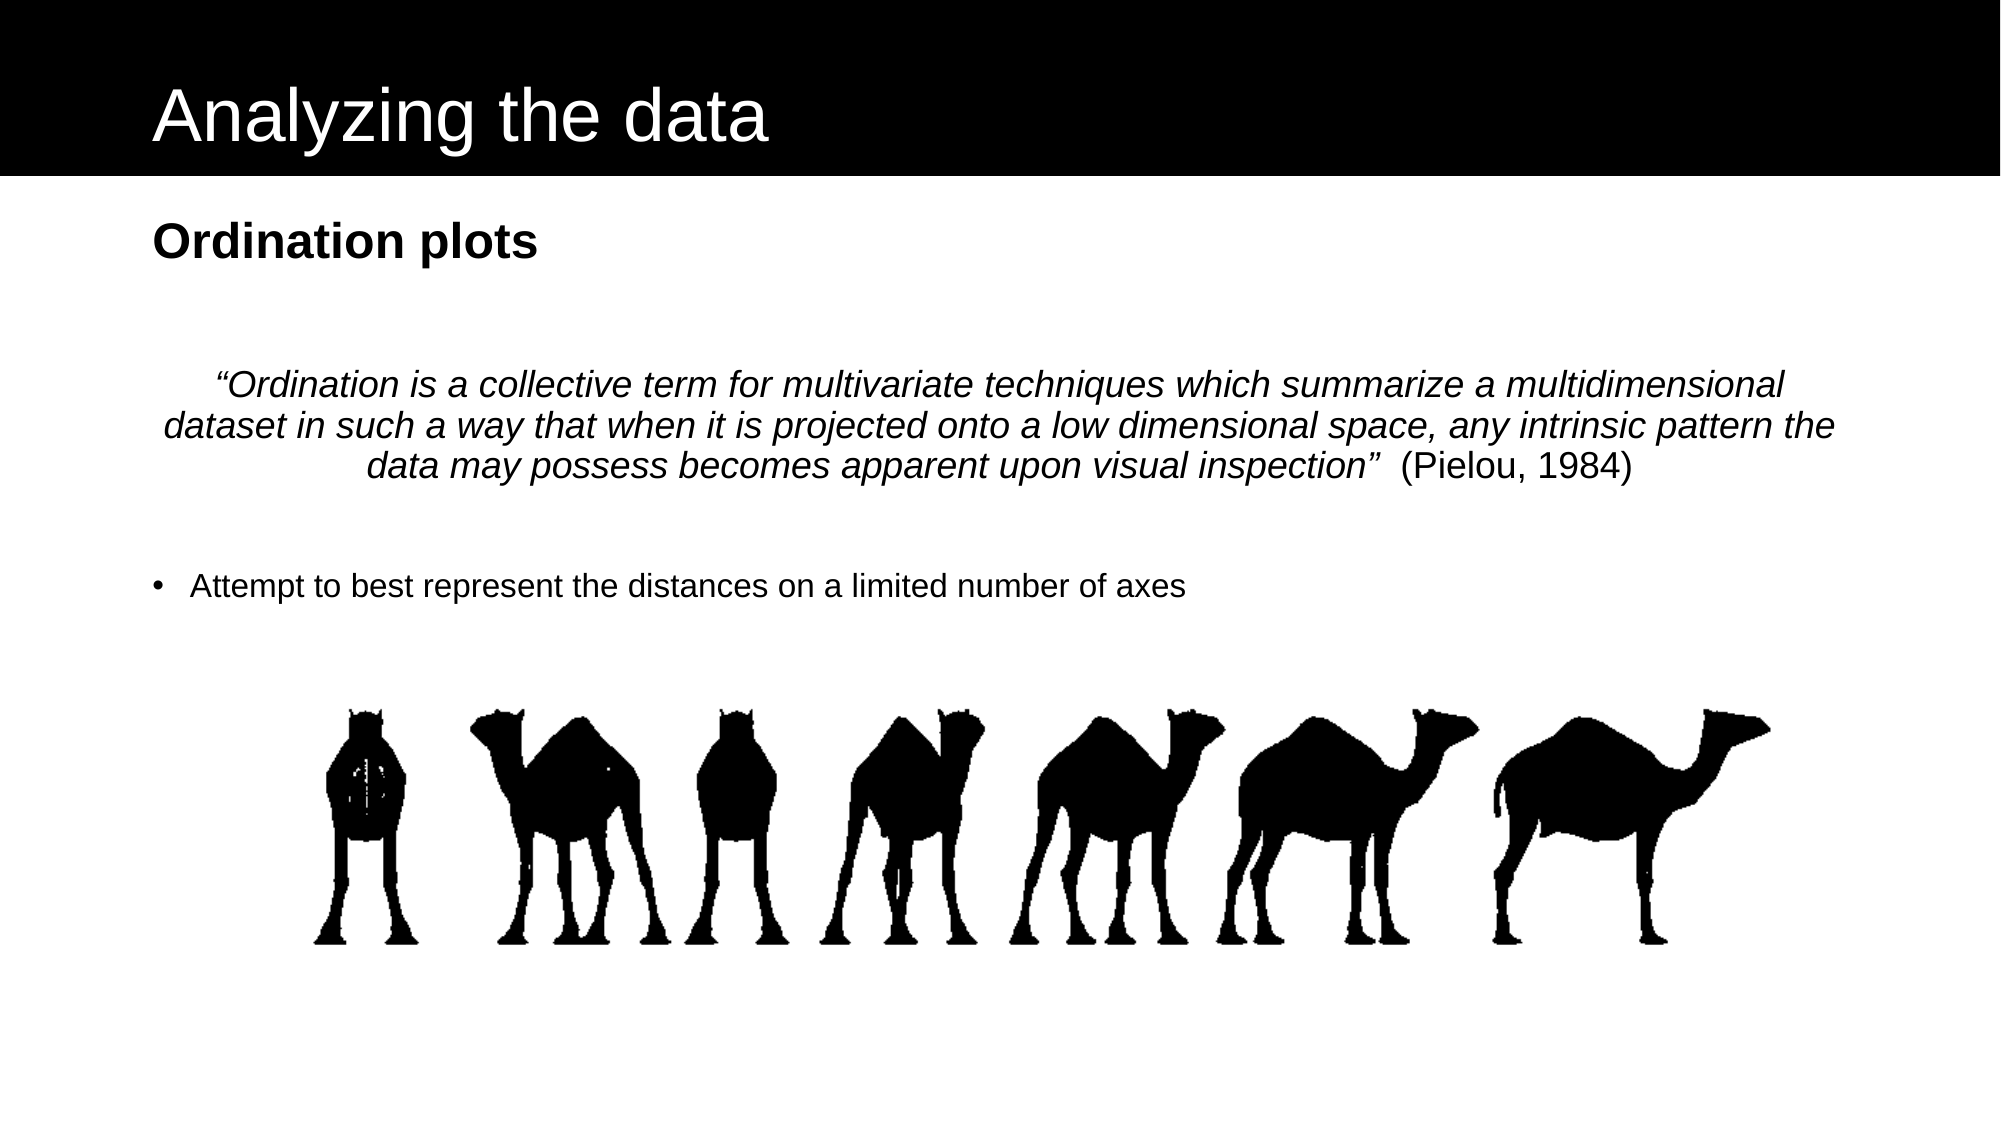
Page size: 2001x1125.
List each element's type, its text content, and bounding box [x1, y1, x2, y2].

picture [258, 625, 1823, 969]
title Analyzing the data [137, 59, 1863, 175]
list Ordination plots “Ordination is a collective term for multivariate techniques which summarize a multidimensional dataset in such a way that when it is projected onto a low dimensional space, any intrinsic pattern the data may possess becomes apparent upon visual inspection” (Pielou, 1984) Attempt to best represent the distances on a limited number of axes [137, 208, 1863, 1014]
